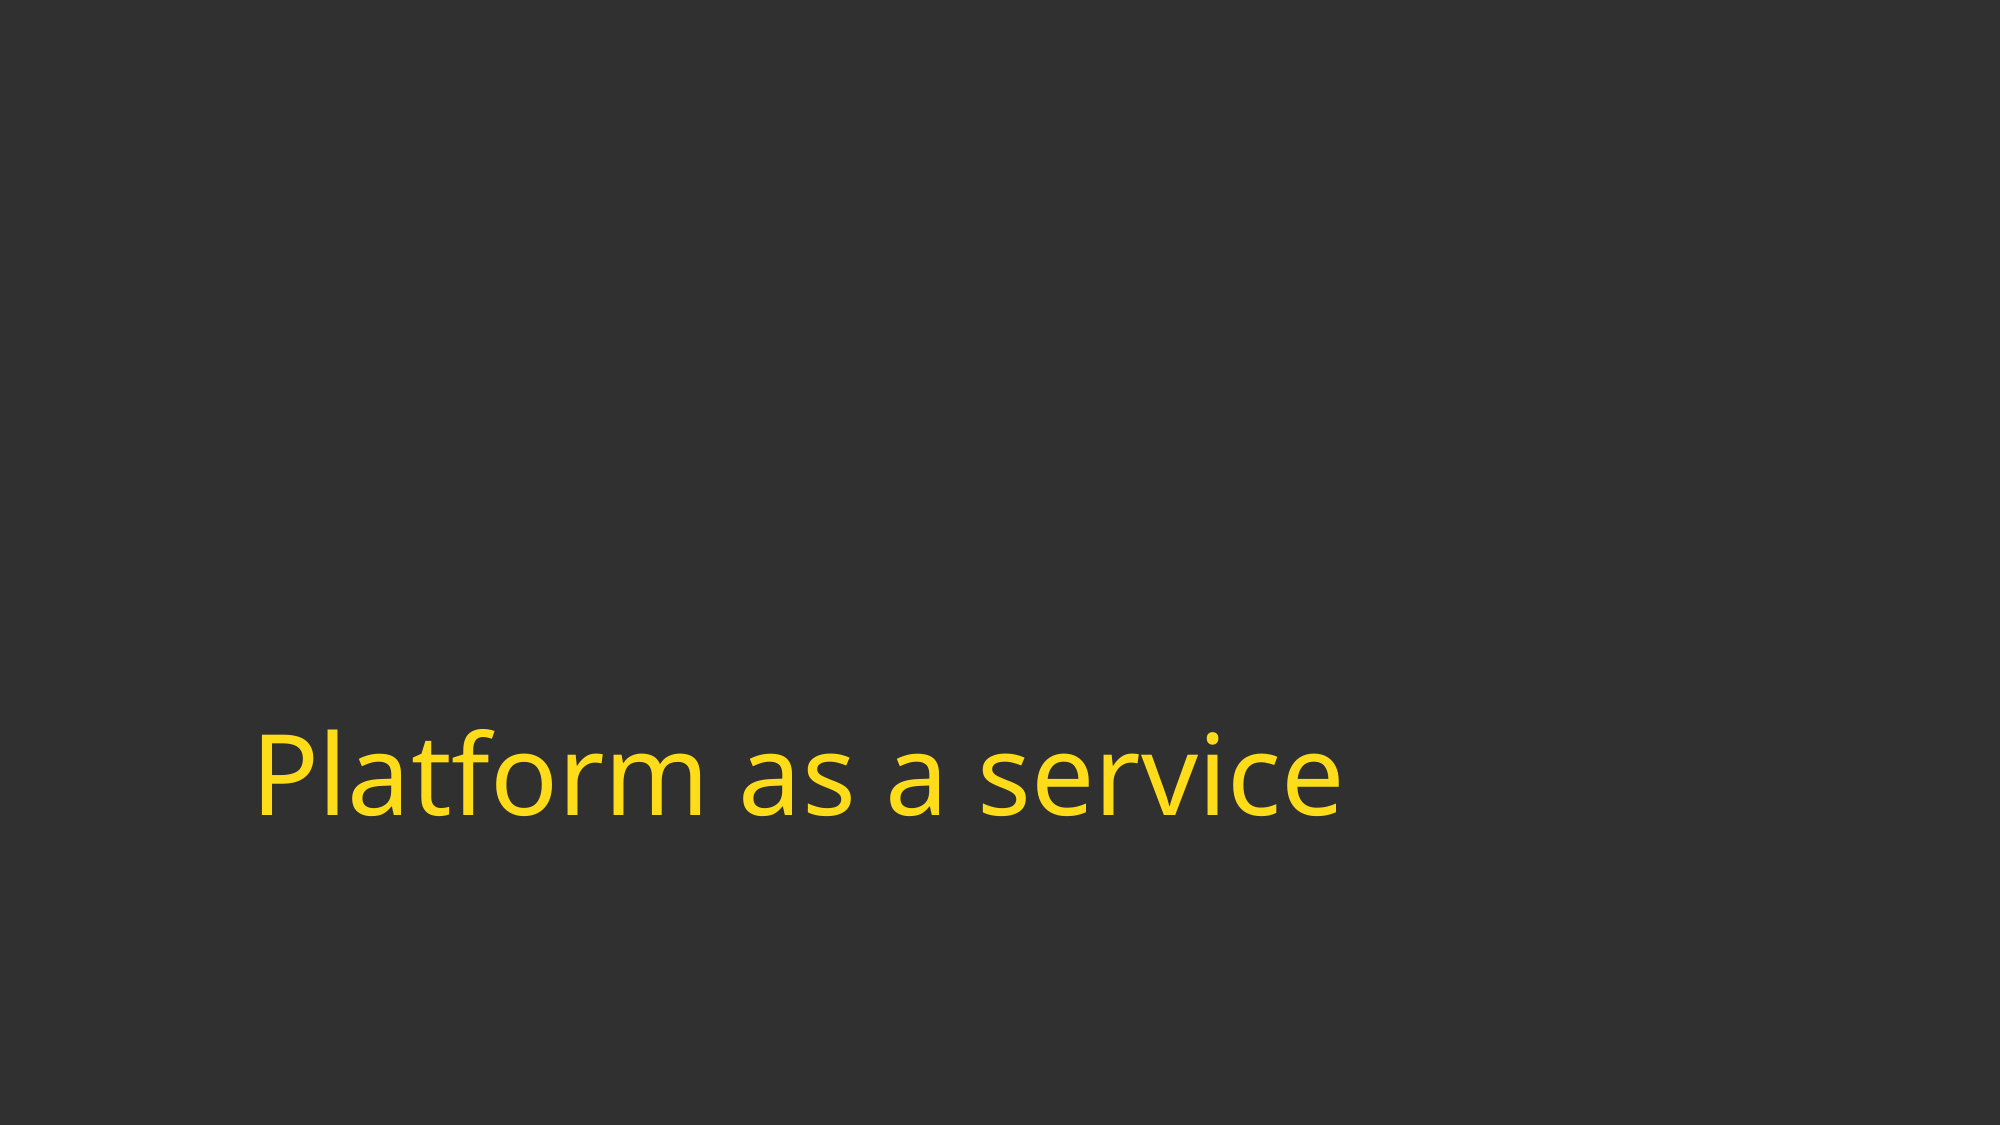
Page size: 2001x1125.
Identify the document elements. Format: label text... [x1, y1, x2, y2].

title Platform as a service [0, 670, 1746, 888]
